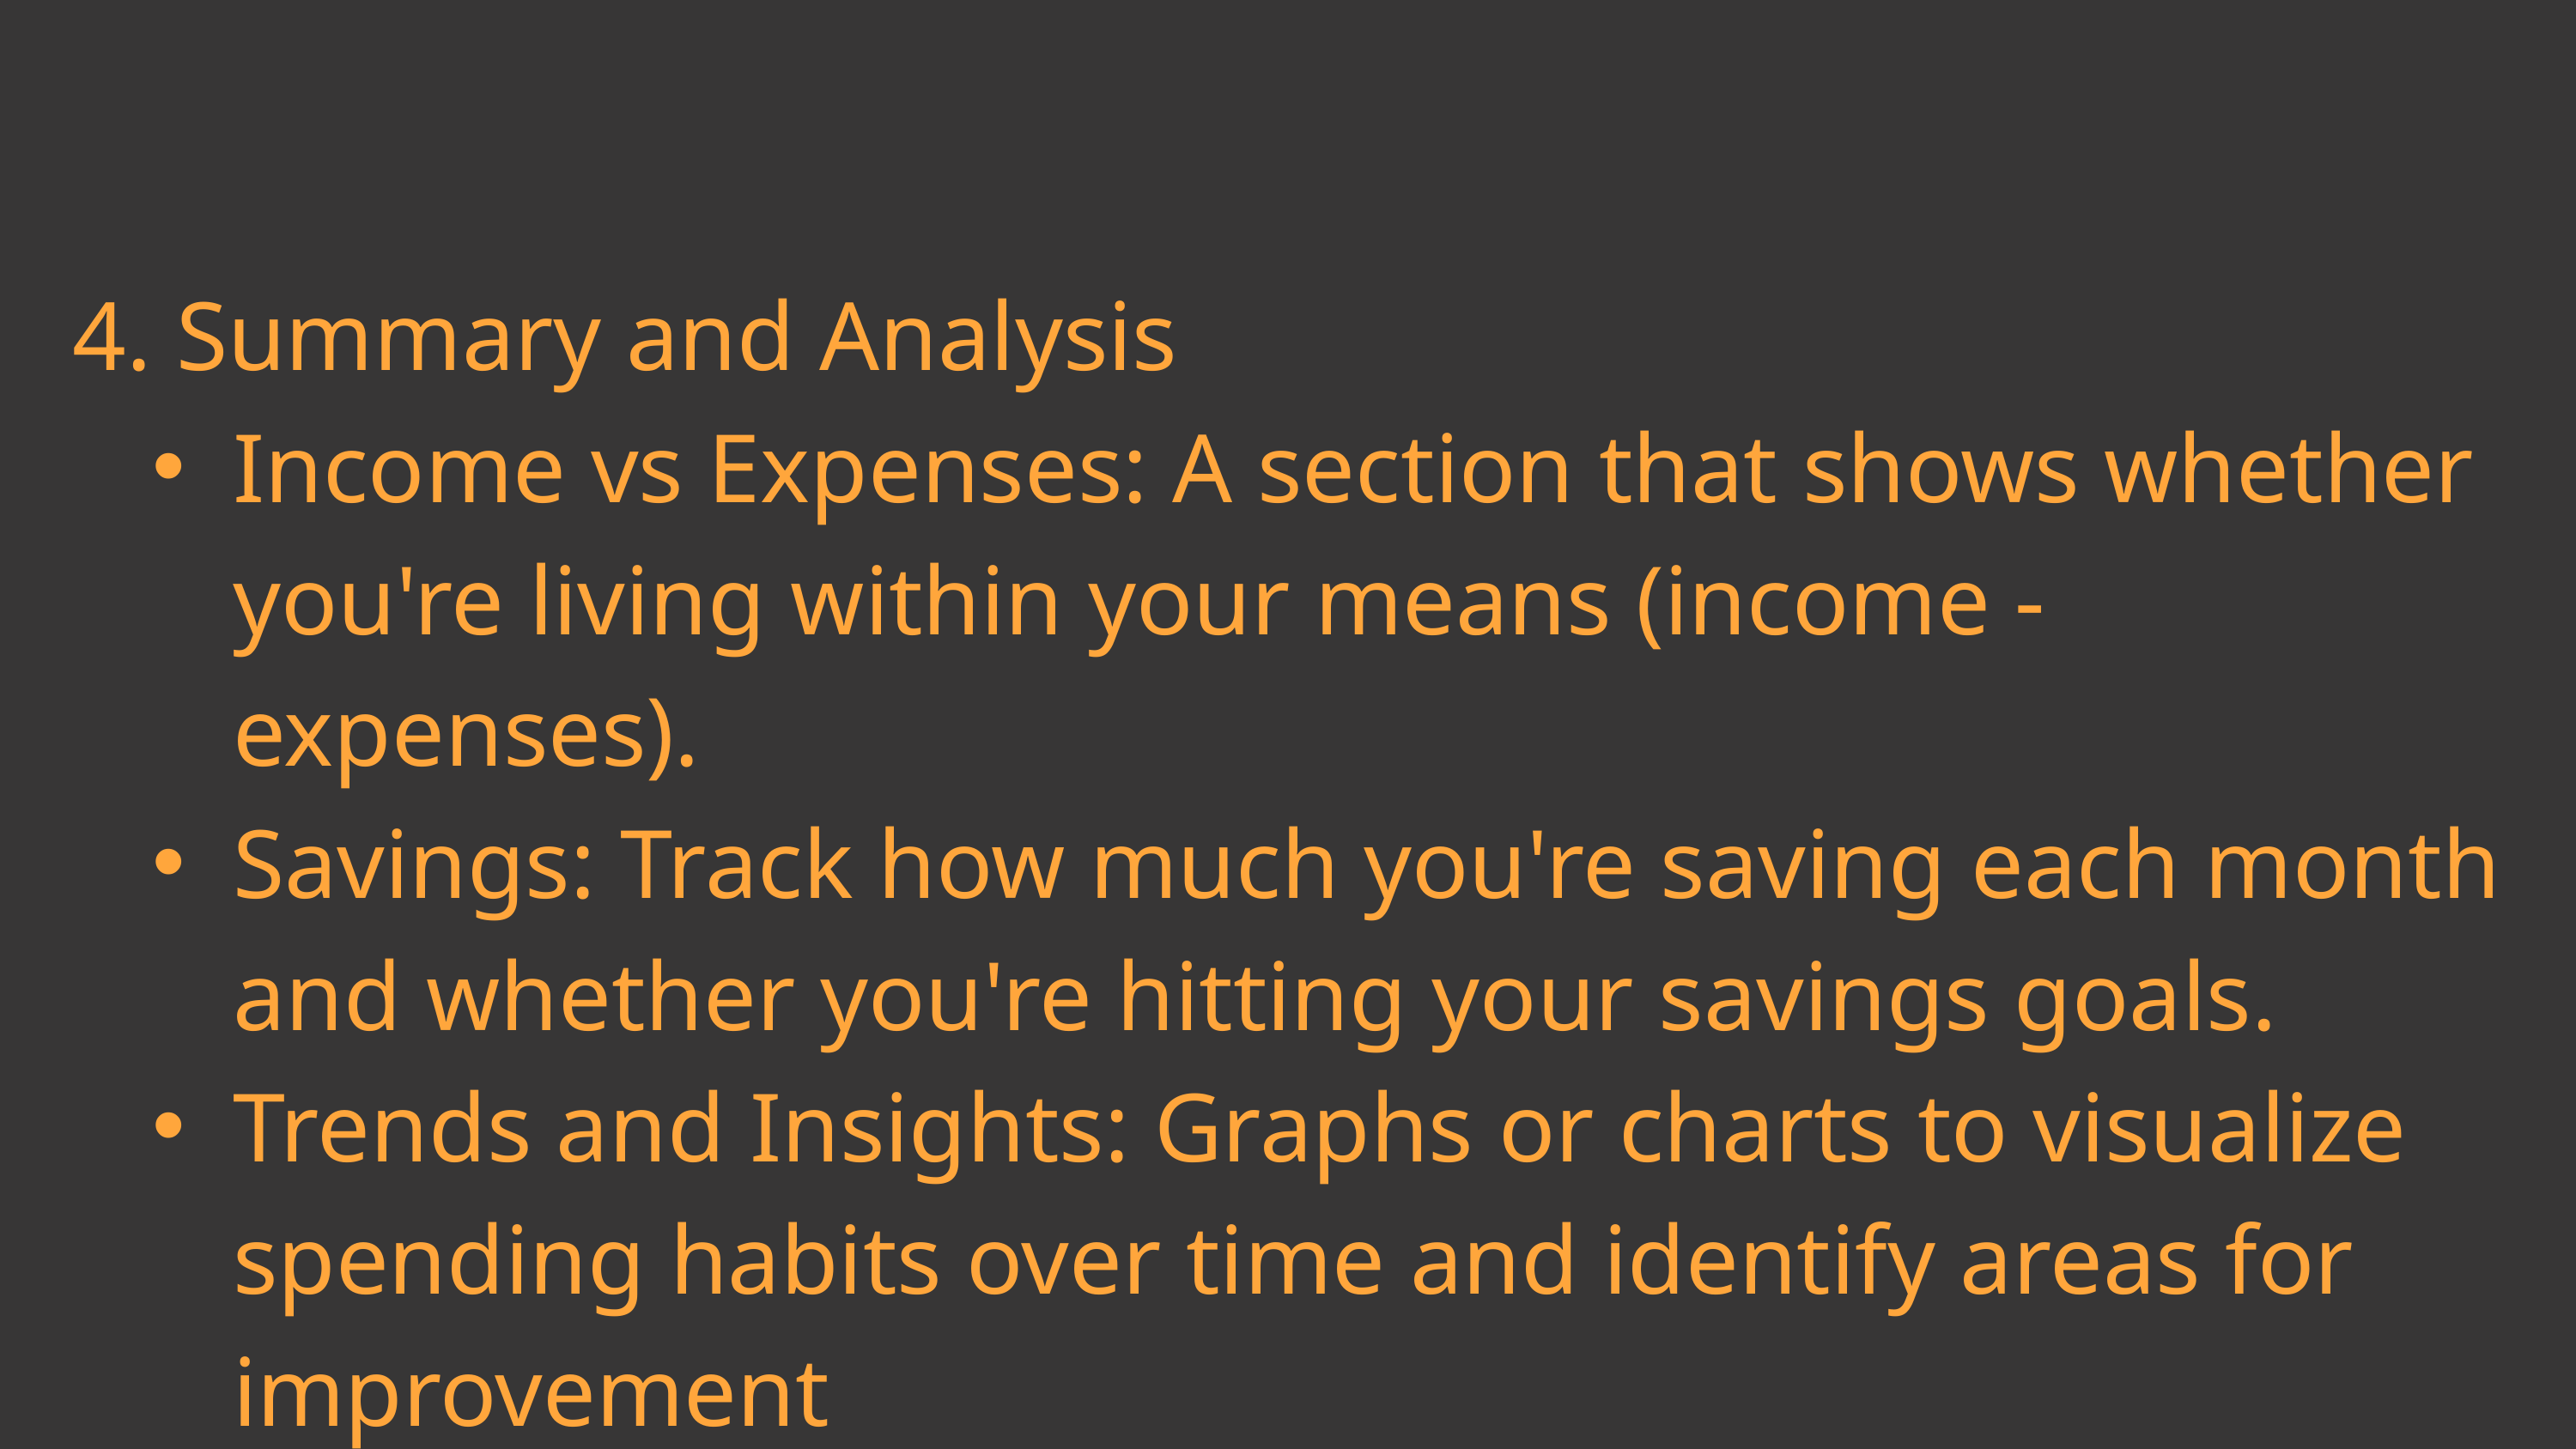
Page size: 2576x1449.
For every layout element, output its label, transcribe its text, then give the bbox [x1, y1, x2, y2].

text_box 4. Summary and Analysis Income vs Expenses: A section that shows whether you're living within your means (income - expenses). Savings: Track how much you're saving each month and whether you're hitting your savings goals. Trends and Insights: Graphs or charts to visualize spending habits over time and identify areas for improvement [72, 257, 2504, 1446]
